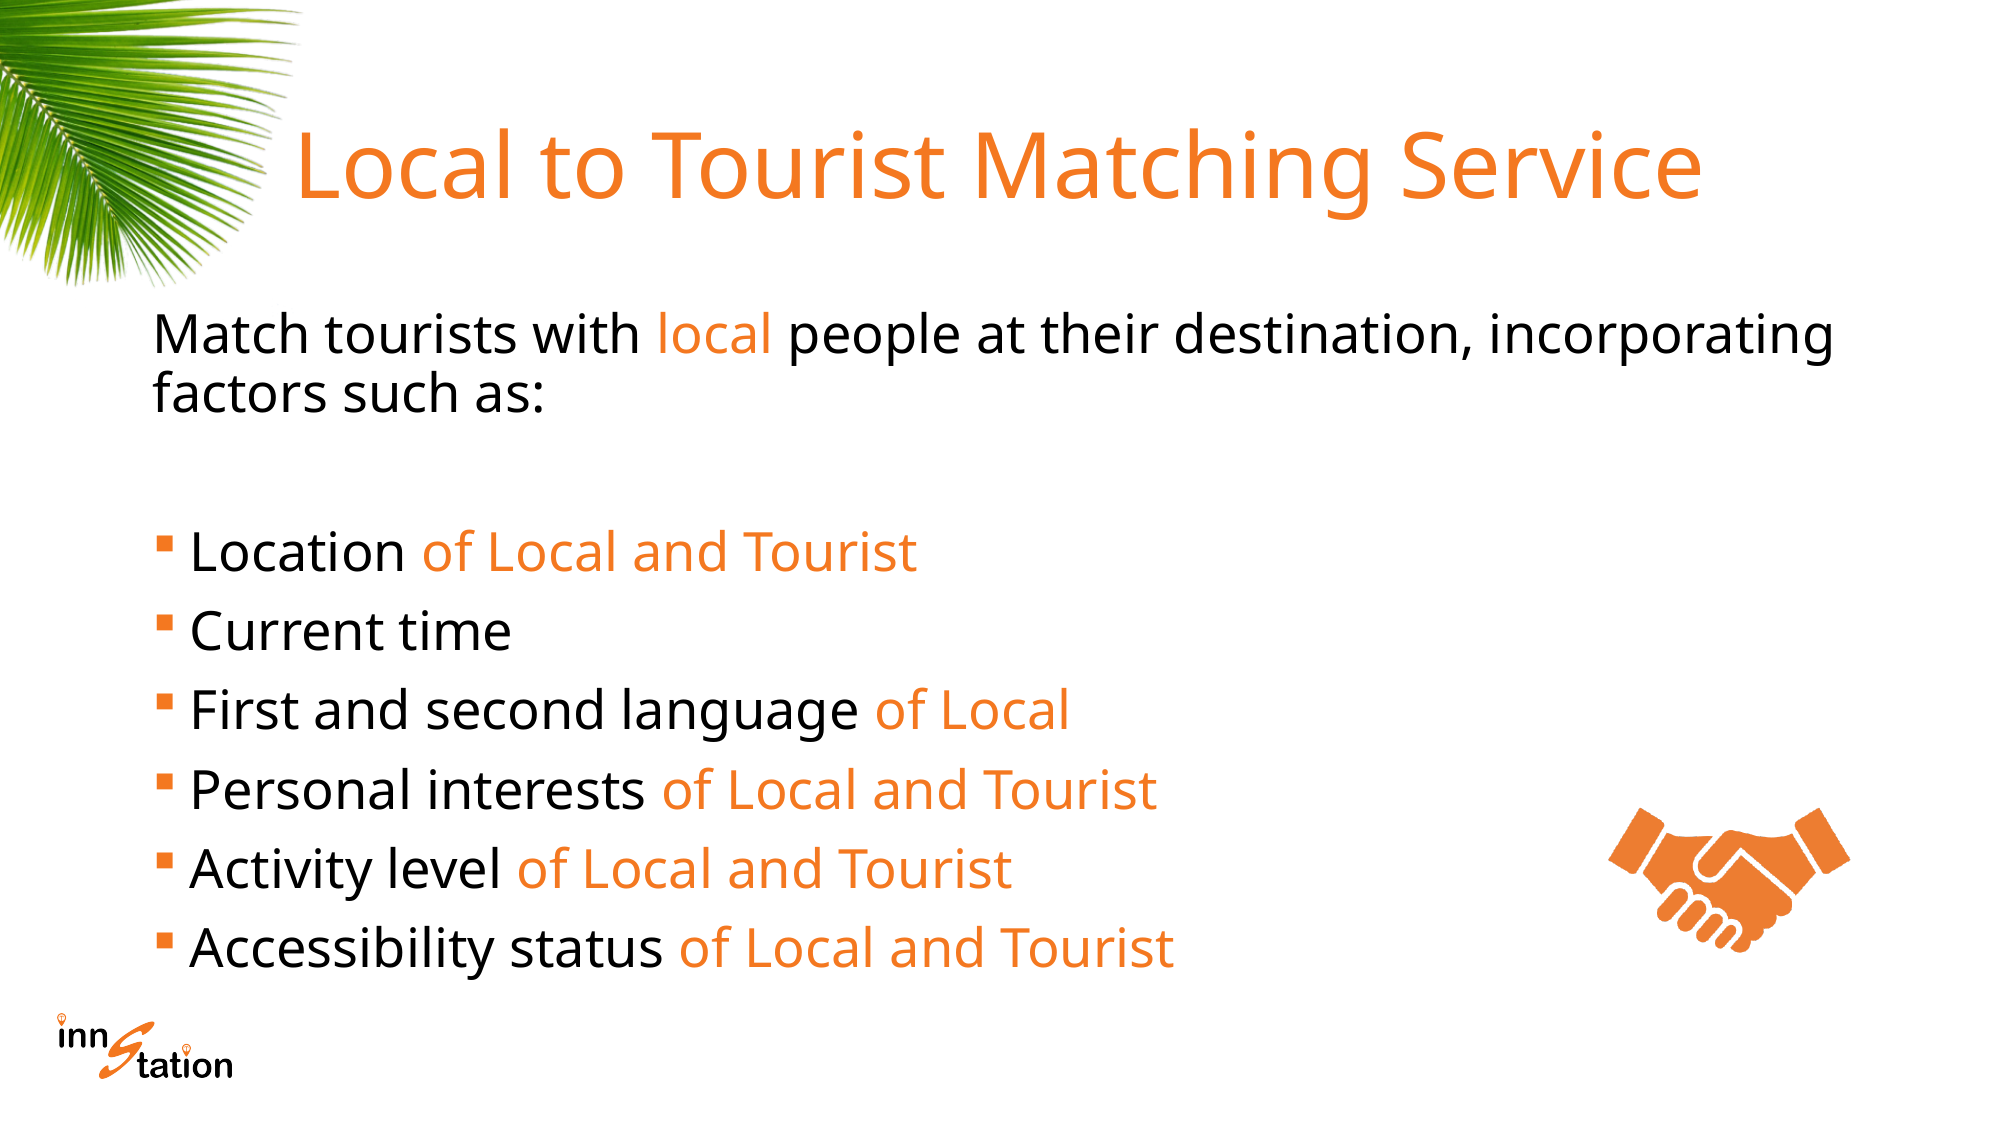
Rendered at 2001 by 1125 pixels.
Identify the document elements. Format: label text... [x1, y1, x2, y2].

picture [57, 1013, 232, 1079]
picture [1595, 746, 1863, 1014]
picture [0, 0, 337, 444]
title Local to Tourist Matching Service [337, 59, 1863, 278]
list Match tourists with local people at their destination, incorporating factors such as: Location of Local and Tourist Current time First and second language of Local Personal interests of Local and Tourist Activity level of Local and Tourist Accessibility status of Local and Tourist [137, 299, 1863, 1014]
